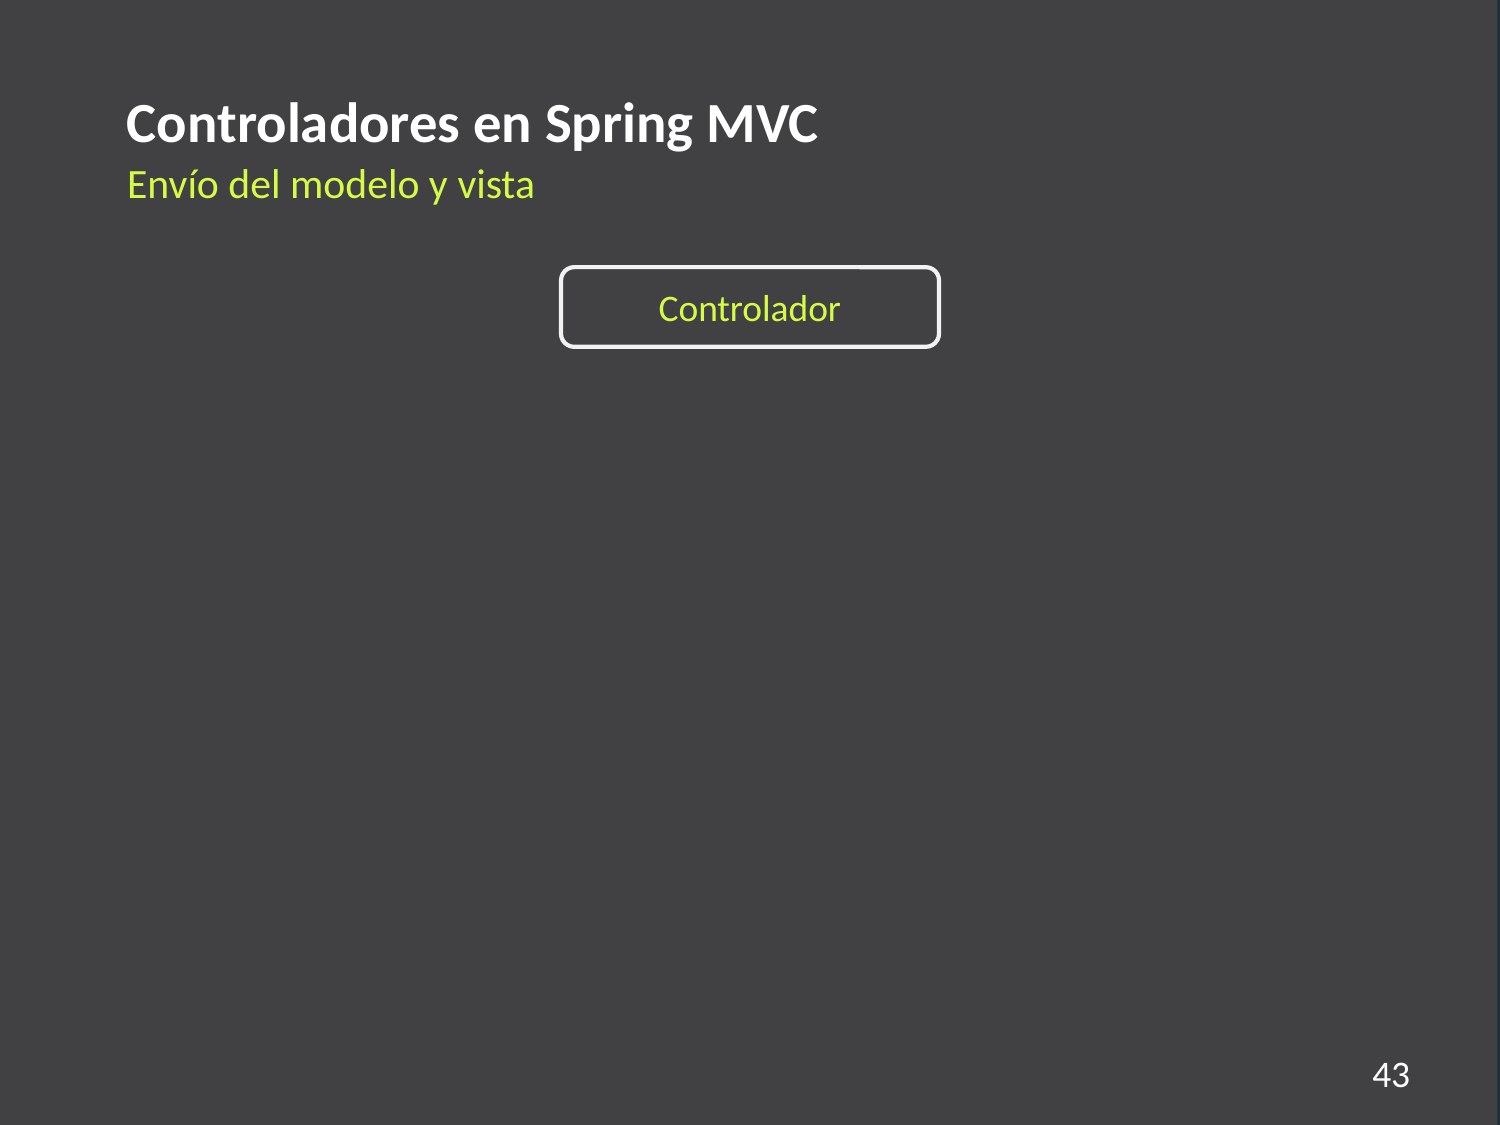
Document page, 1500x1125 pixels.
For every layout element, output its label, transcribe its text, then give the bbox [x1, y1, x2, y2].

text_box Controladores en Spring MVC [112, 78, 1069, 161]
text_box Controlador [558, 265, 942, 349]
text_box Envío del modelo y vista [112, 148, 1425, 220]
text_box 43 [1281, 1042, 1425, 1103]
